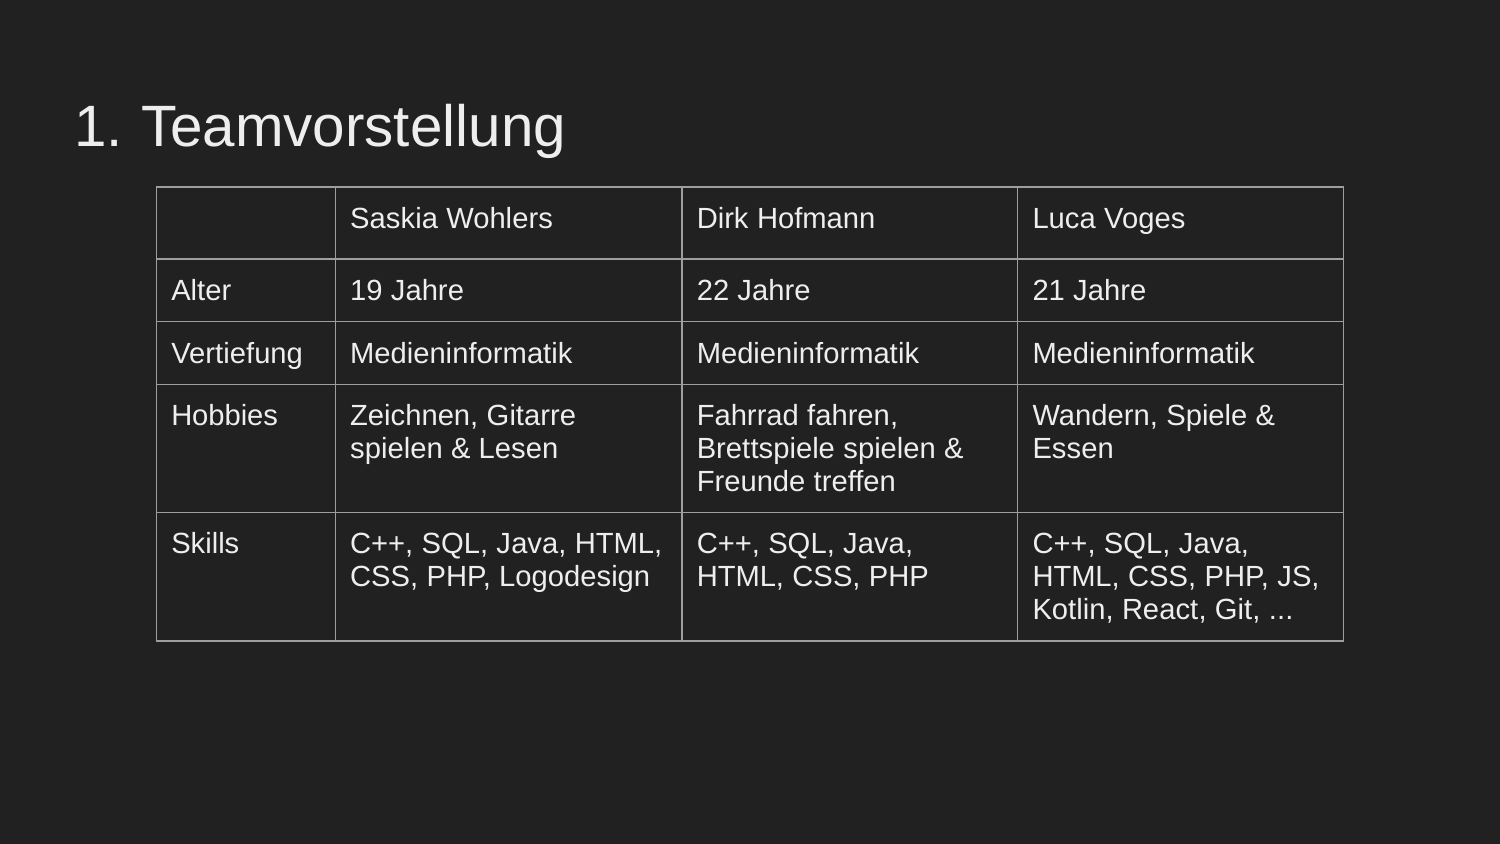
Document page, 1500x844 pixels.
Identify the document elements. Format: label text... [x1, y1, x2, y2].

table_cell Hobbies [157, 385, 335, 512]
table_header Luca Voges [1018, 188, 1343, 258]
table_header Dirk Hofmann [683, 188, 1017, 258]
table_cell C++, SQL, Java, HTML, CSS, PHP, JS, Kotlin, React, Git, ... [1018, 513, 1343, 640]
table_cell Vertiefung [157, 322, 335, 384]
table_header Saskia Wohlers [336, 188, 681, 258]
table_cell Skills [157, 513, 335, 640]
title Teamvorstellung [51, 72, 1449, 167]
table_cell Fahrrad fahren, Brettspiele spielen & Freunde treffen [683, 385, 1017, 512]
table_cell C++, SQL, Java, HTML, CSS, PHP [683, 513, 1017, 640]
table_cell Medieninformatik [1018, 322, 1343, 384]
table_cell Medieninformatik [683, 322, 1017, 384]
table_cell Zeichnen, Gitarre spielen & Lesen [336, 385, 681, 512]
table_cell 21 Jahre [1018, 260, 1343, 321]
table_cell C++, SQL, Java, HTML, CSS, PHP, Logodesign [336, 513, 681, 640]
table_cell Medieninformatik [336, 322, 681, 384]
table_header [157, 188, 335, 258]
table_cell 19 Jahre [336, 260, 681, 321]
table_cell Wandern, Spiele & Essen [1018, 385, 1343, 512]
table_cell Alter [157, 260, 335, 321]
table_cell 22 Jahre [683, 260, 1017, 321]
